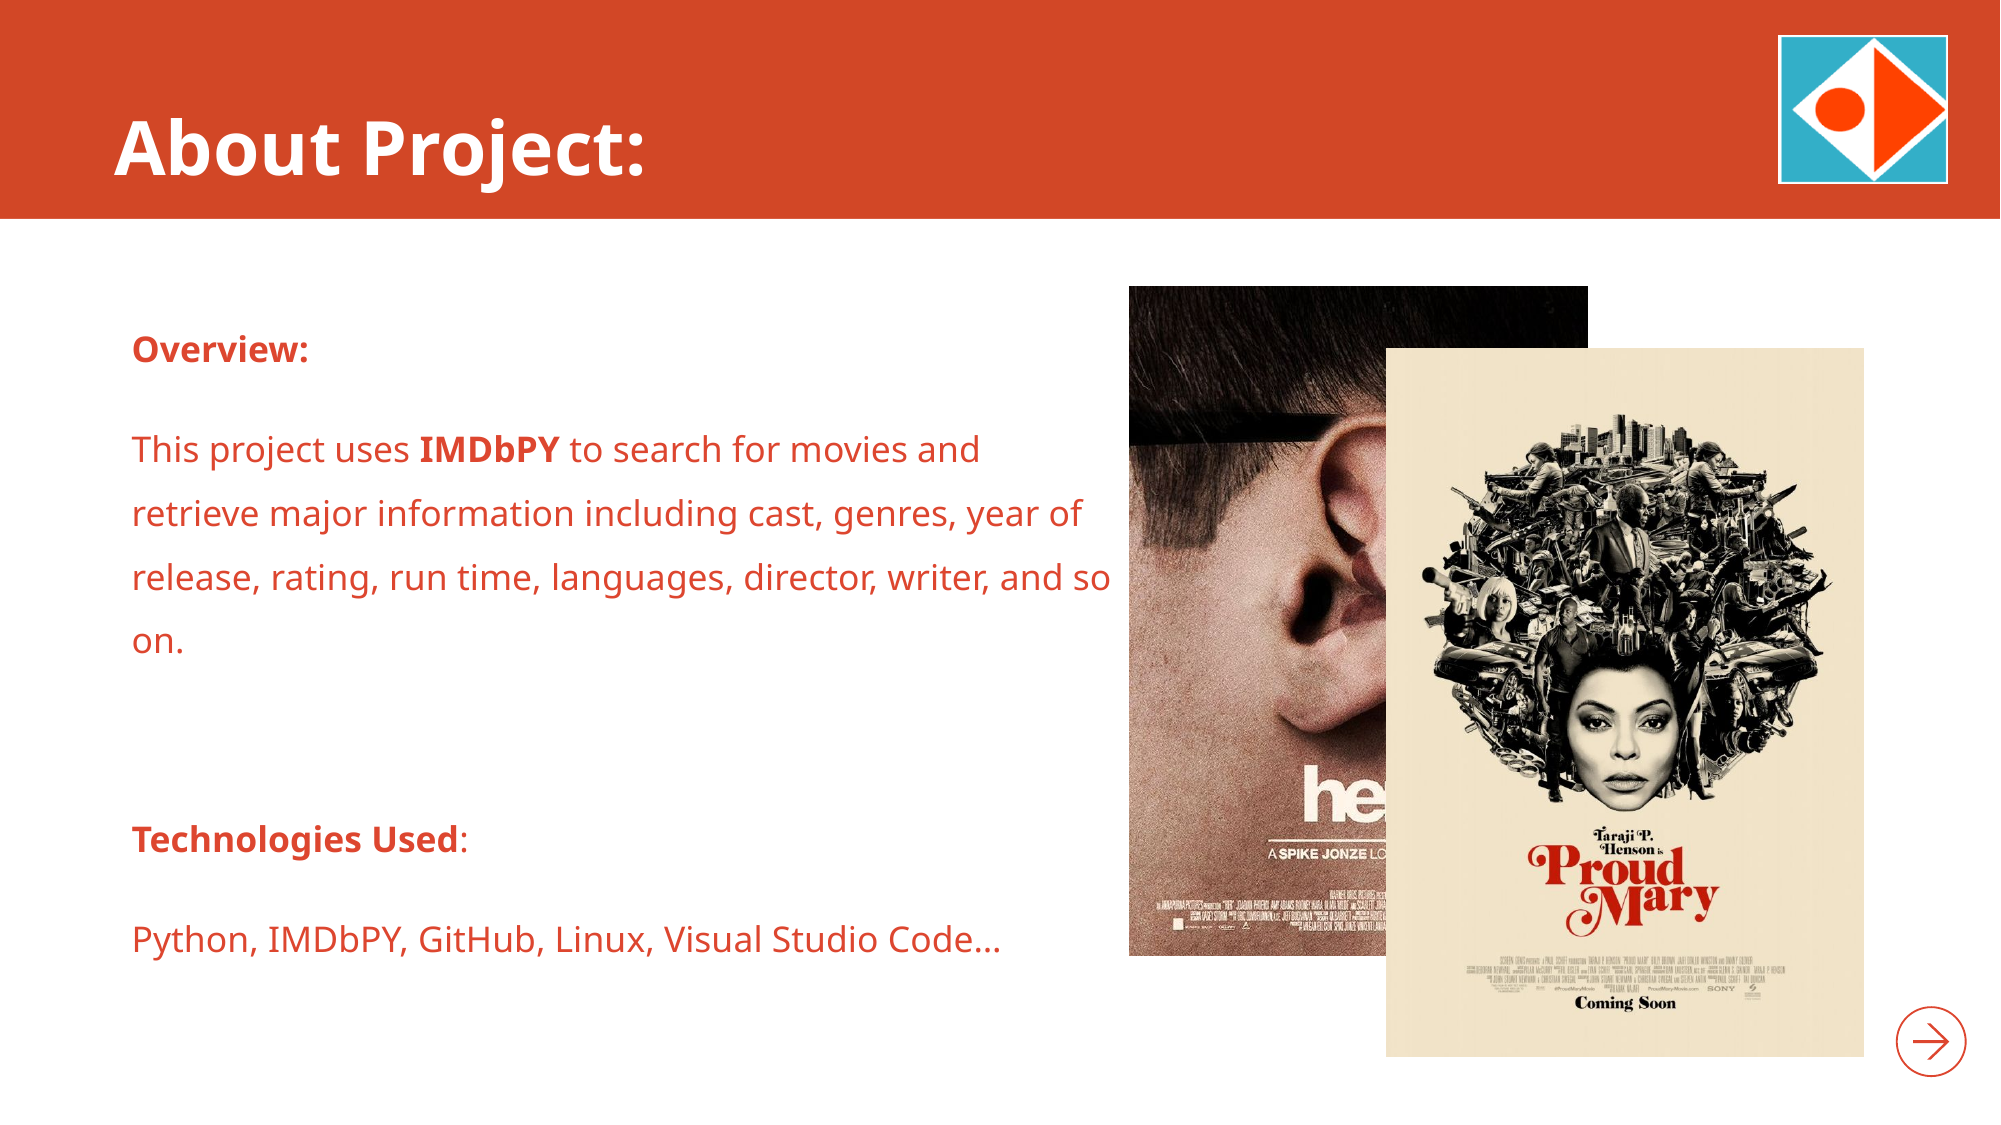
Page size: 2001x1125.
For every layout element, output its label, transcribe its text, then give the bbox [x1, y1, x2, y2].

title About Project: [99, 0, 1863, 199]
text_box Overview: This project uses IMDbPY to search for movies and retrieve major information including cast, genres, year of release, rating, run time, languages, director, writer, and so on. Technologies Used: Python, IMDbPY, GitHub, Linux, Visual Studio Code… [116, 298, 1130, 1026]
text_box [1894, 1005, 1968, 1079]
picture [1777, 35, 1949, 184]
picture [1128, 286, 1864, 1057]
